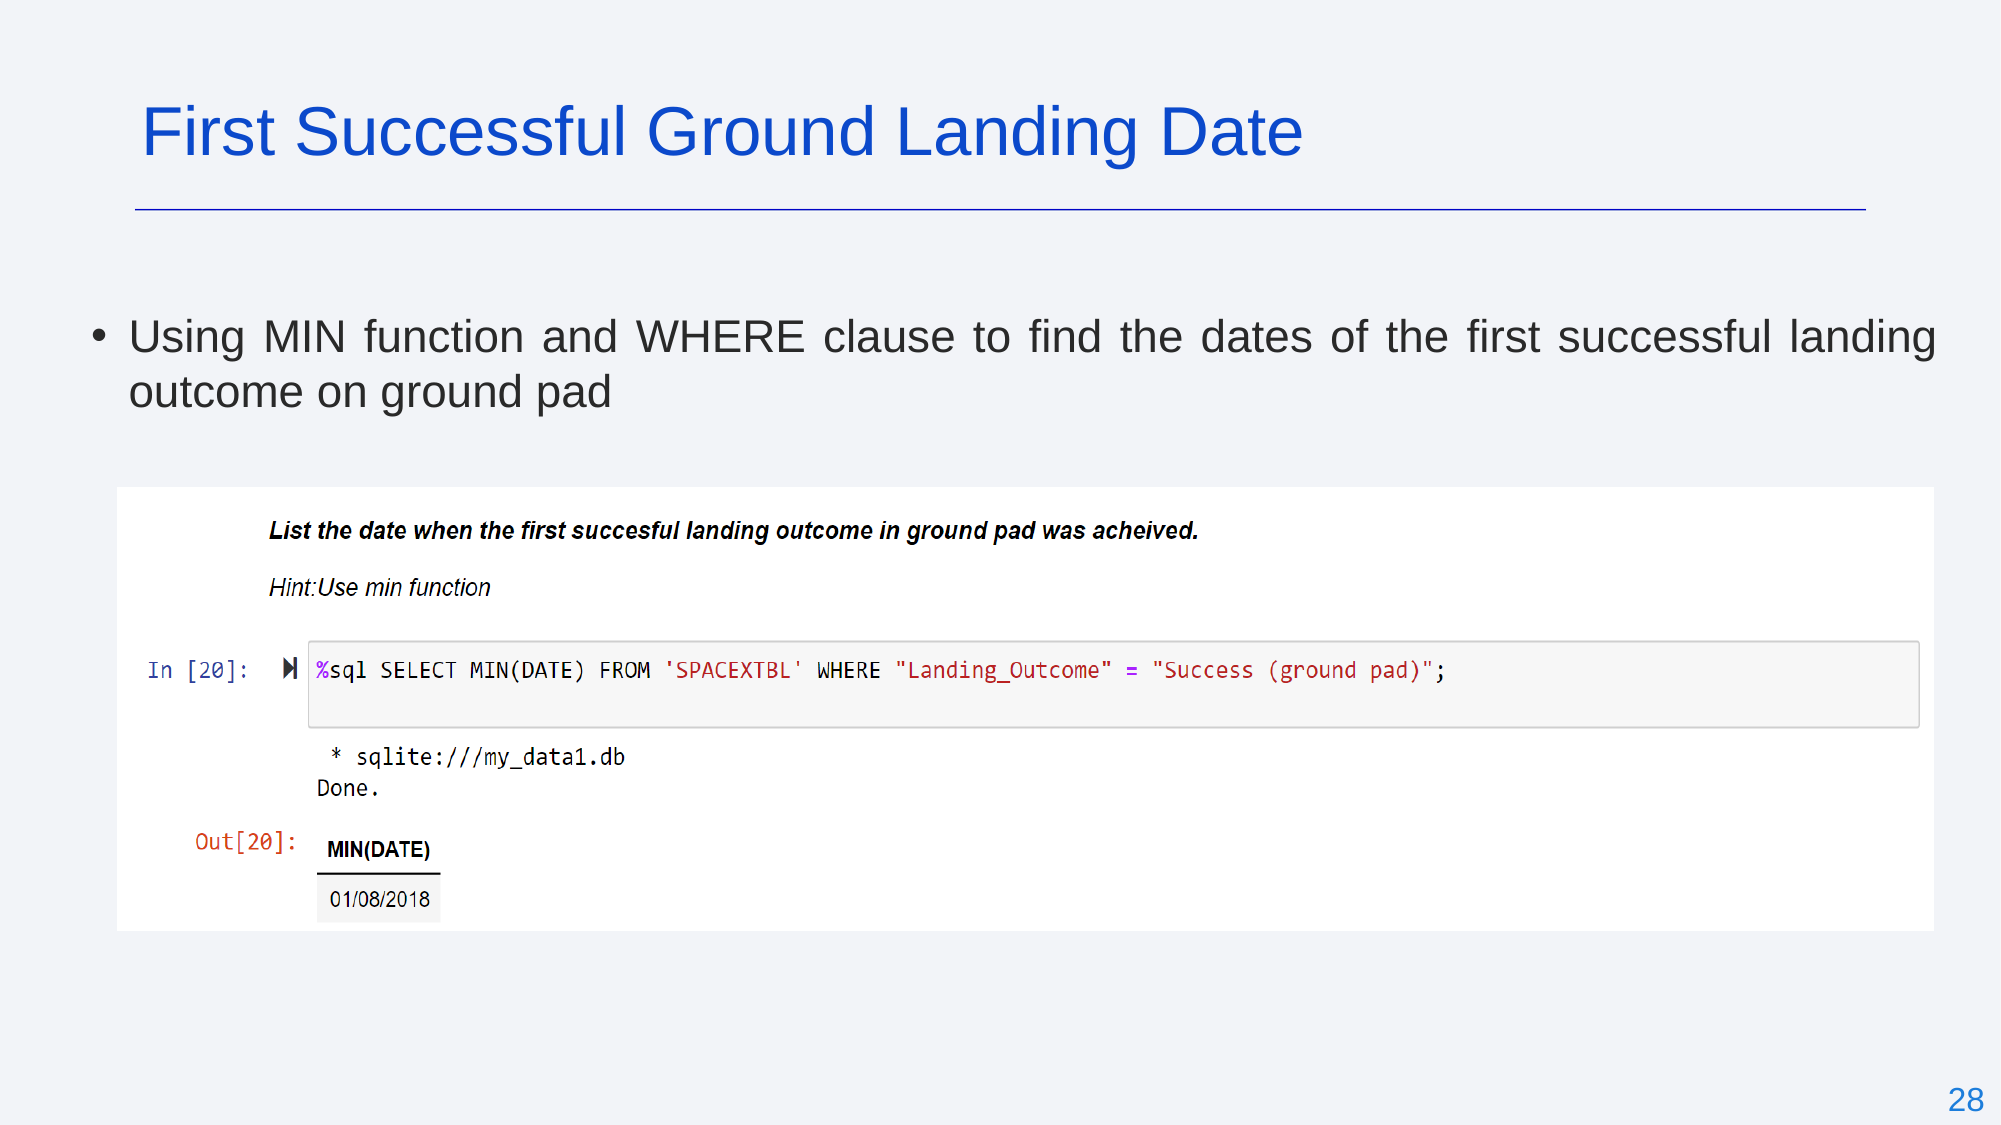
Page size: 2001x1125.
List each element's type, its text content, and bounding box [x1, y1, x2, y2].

text_box First Successful Ground Landing Date [126, 88, 1852, 179]
list Using MIN function and WHERE clause to find the dates of the first successful landing outcome on ground pad [76, 299, 1955, 426]
picture [0, 0, 2001, 1125]
slide_number ‹#› [1550, 1065, 2000, 1125]
